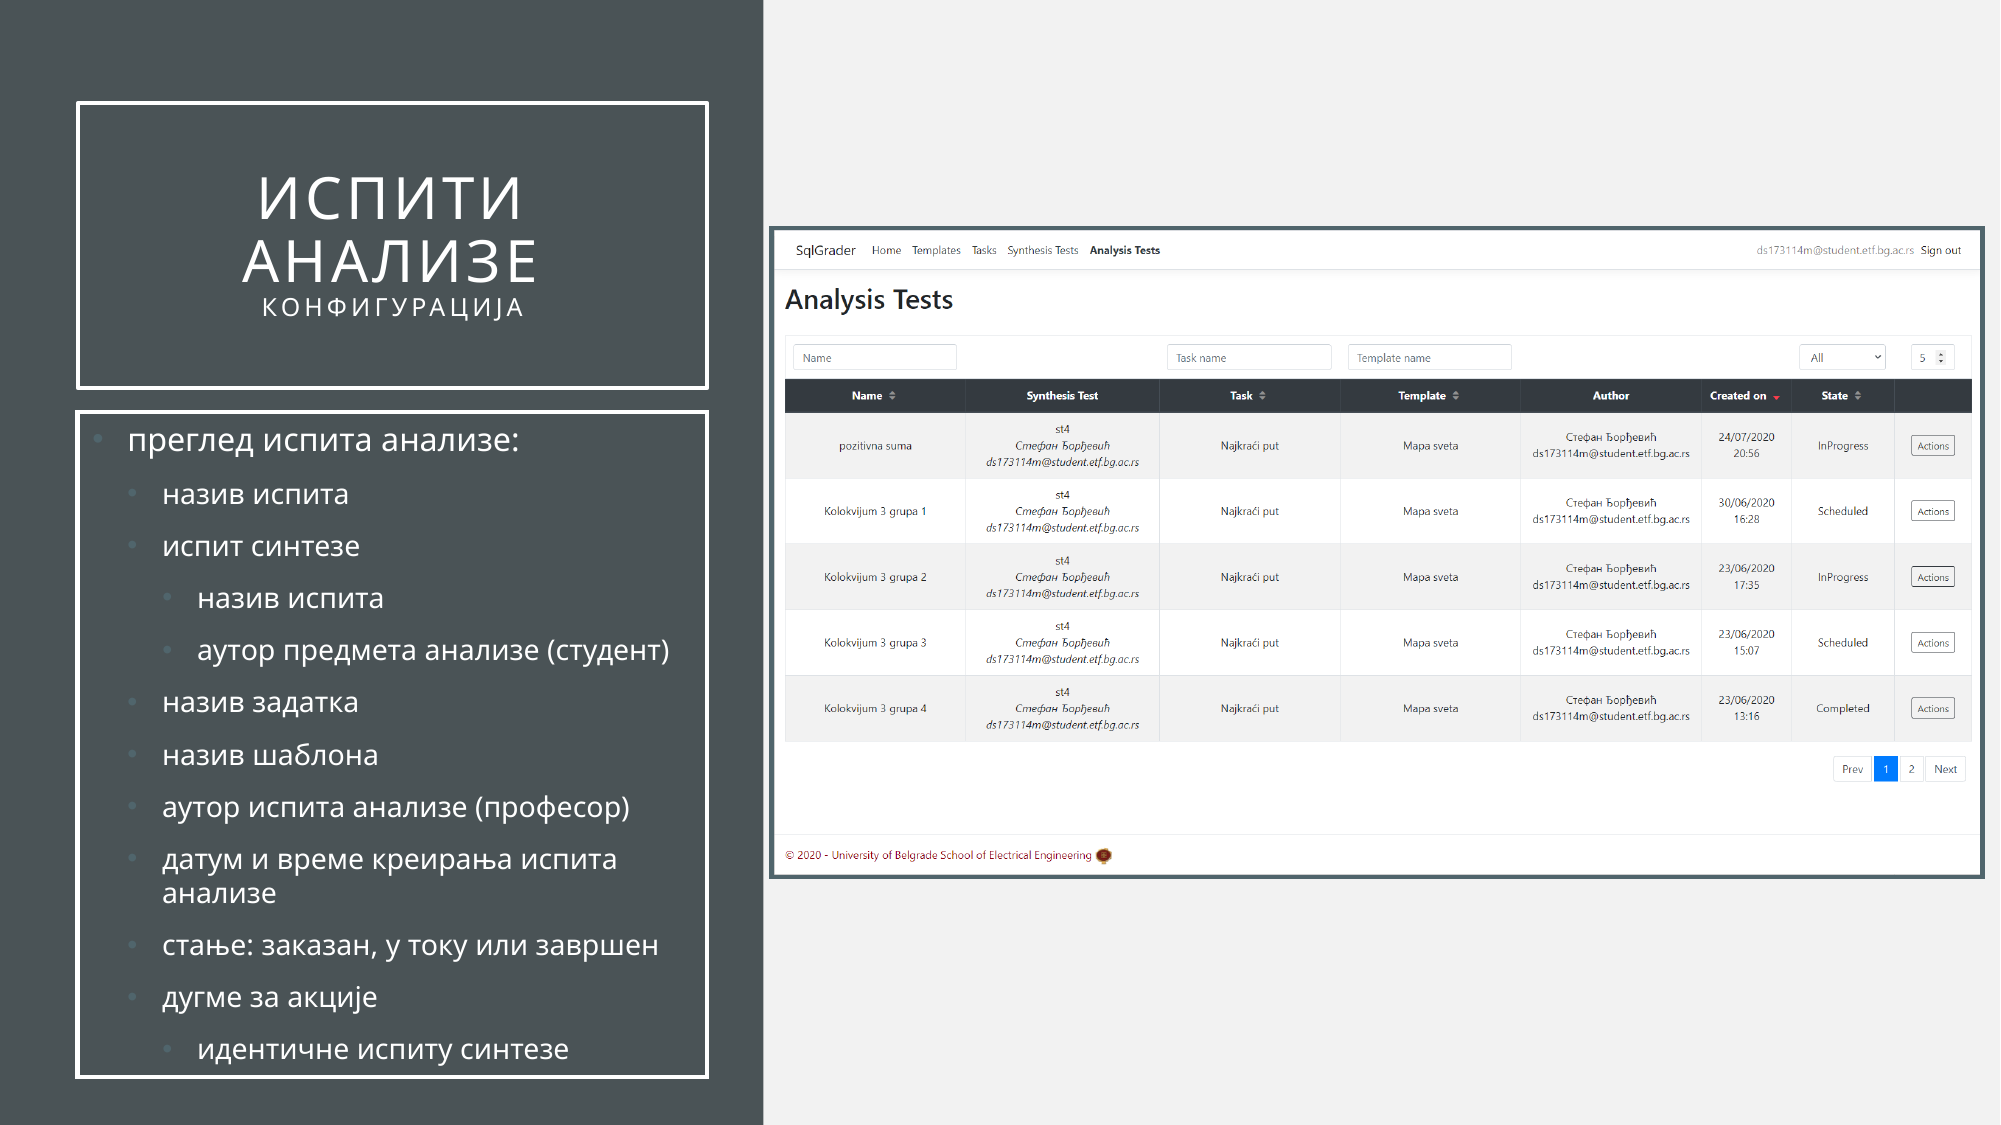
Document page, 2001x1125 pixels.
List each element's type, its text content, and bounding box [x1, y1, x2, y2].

text_box [764, 0, 2000, 1125]
text_box преглед испита анализе: назив испита испит синтезе назив испита аутор предмета анализе (студент) назив задатка назив шаблона аутор испита анализе (професор) датум и време креирања испита анализе стање: заказан, у току или завршен дугме за акције идентичне испиту синтезе [77, 411, 707, 1077]
picture [773, 230, 1981, 875]
text_box Испити анализе конфигурација [77, 103, 708, 389]
text_box [0, 0, 764, 1125]
